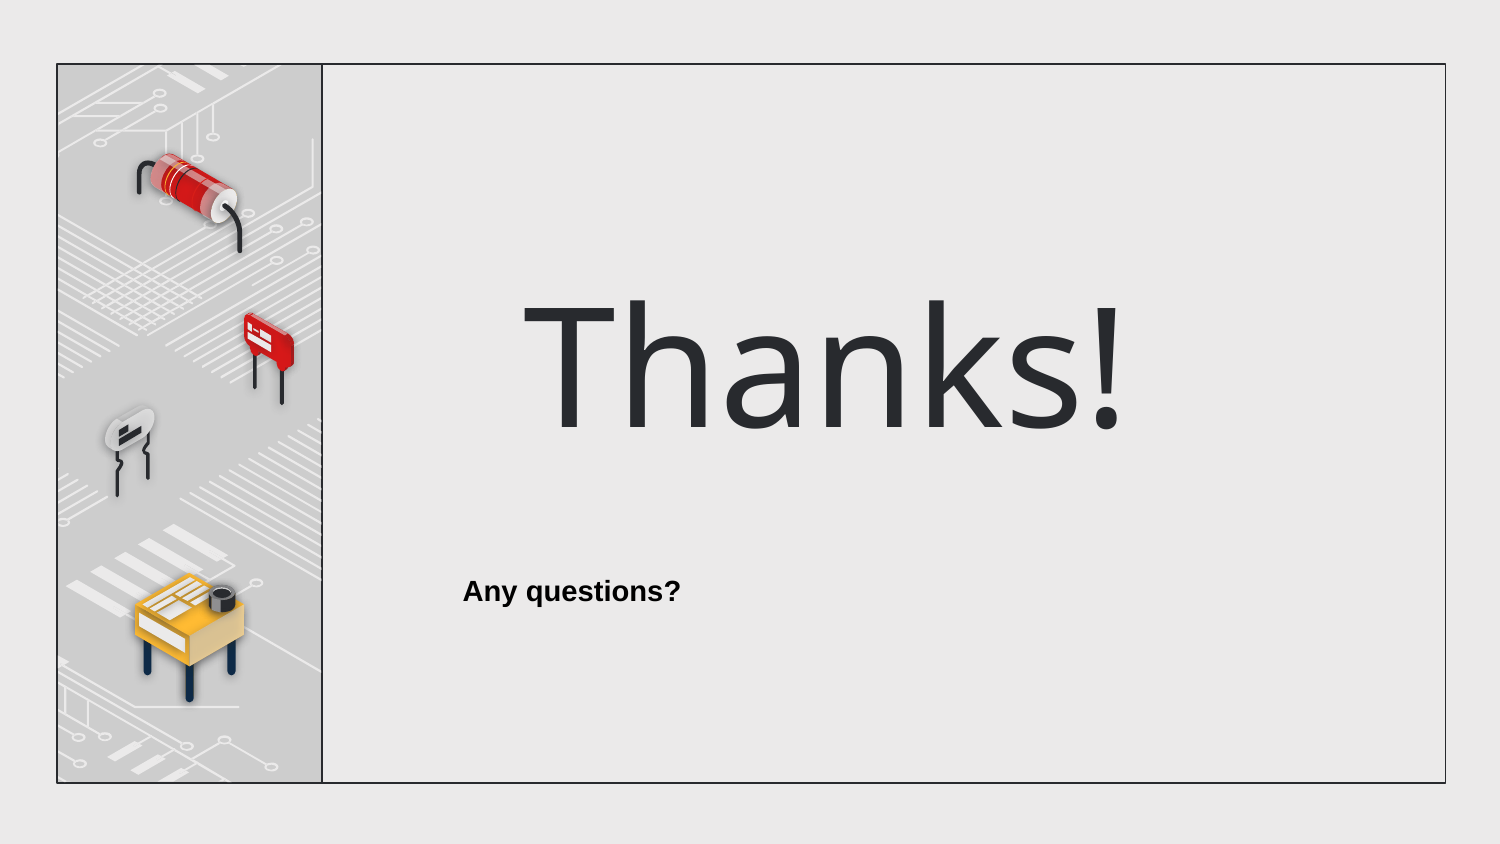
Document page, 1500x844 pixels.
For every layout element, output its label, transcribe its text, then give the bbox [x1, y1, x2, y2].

title Thanks! [509, 245, 1203, 516]
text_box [56, 63, 323, 784]
text_box Any questions? [447, 564, 1198, 615]
